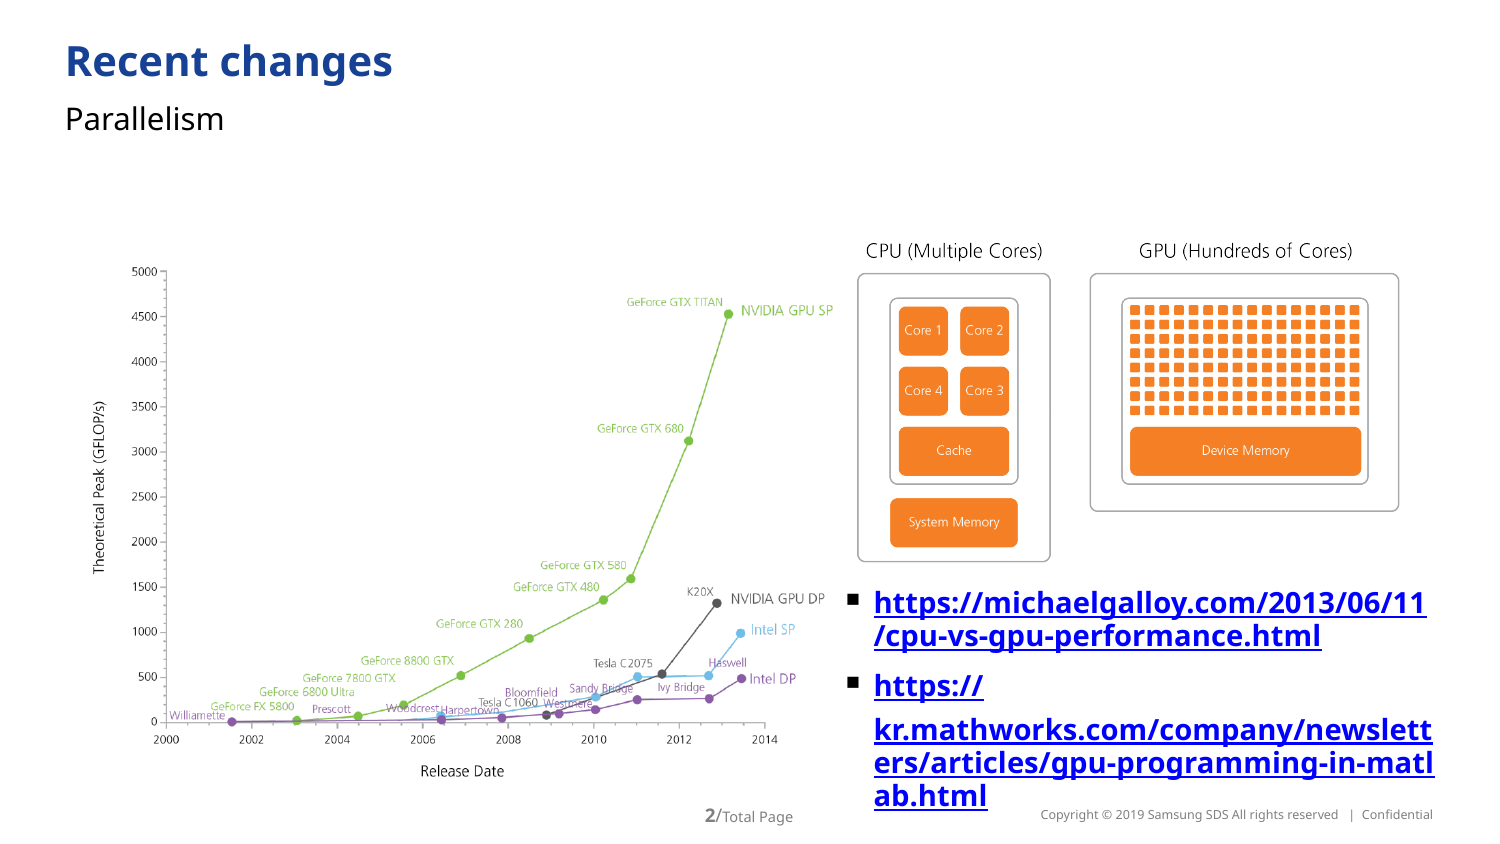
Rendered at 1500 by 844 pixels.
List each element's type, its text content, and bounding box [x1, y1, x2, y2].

list Parallelism [64, 97, 1436, 135]
title Recent changes [64, 35, 1151, 86]
picture [61, 203, 1454, 817]
text_box https://michaelgalloy.com/2013/06/11/cpu-vs-gpu-performance.html https://kr.mathworks.com/company/newsletters/articles/gpu-programming-in-matlab.html [922, 630, 1439, 718]
